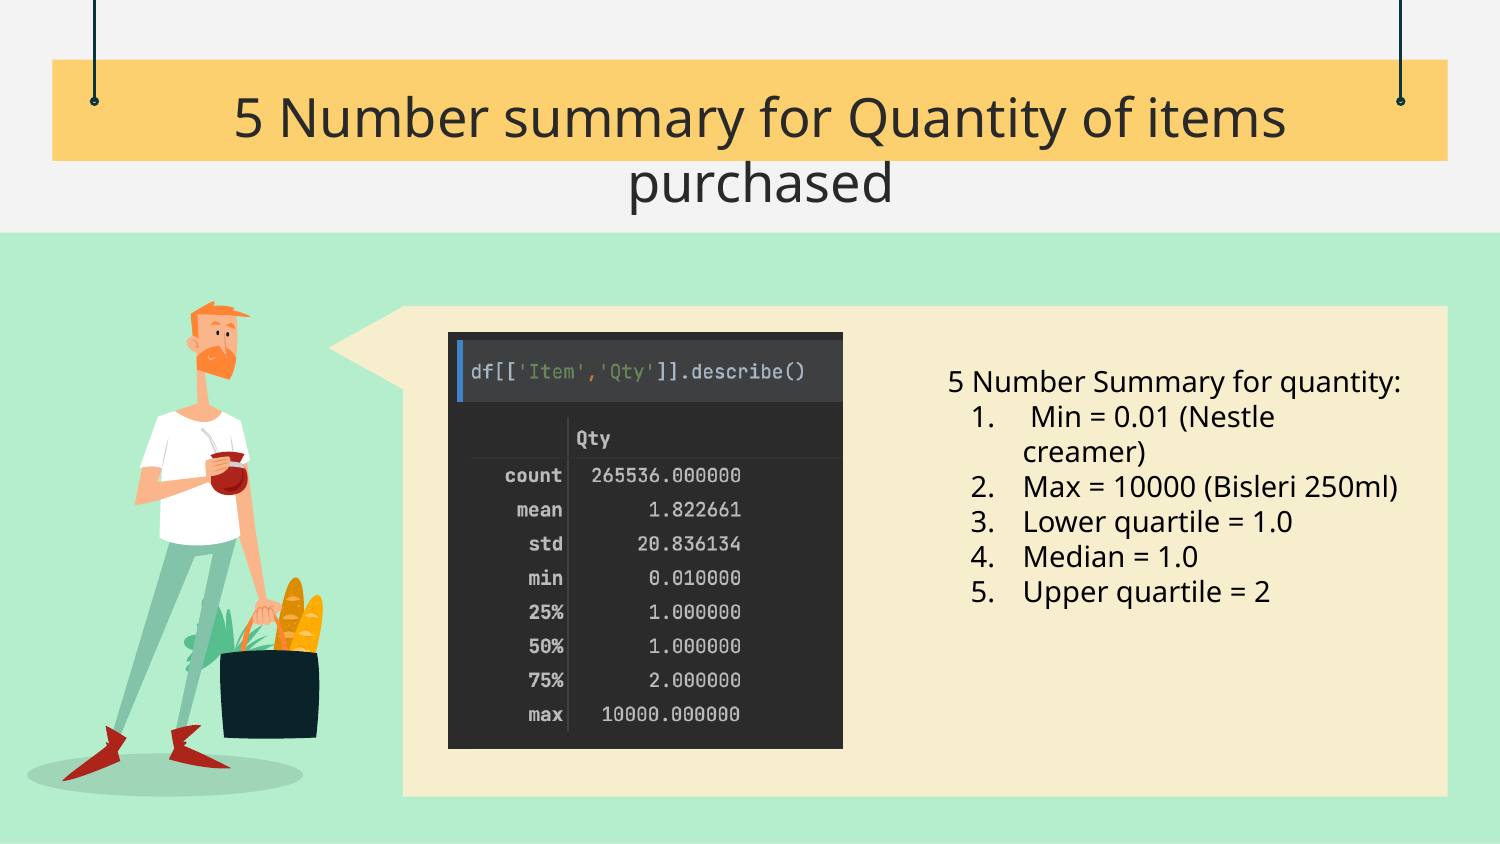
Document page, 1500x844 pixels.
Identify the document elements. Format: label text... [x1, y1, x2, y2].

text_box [27, 301, 328, 797]
title 5 Number summary for Quantity of items purchased [103, 68, 1419, 164]
picture [448, 332, 843, 749]
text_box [332, 305, 1448, 797]
